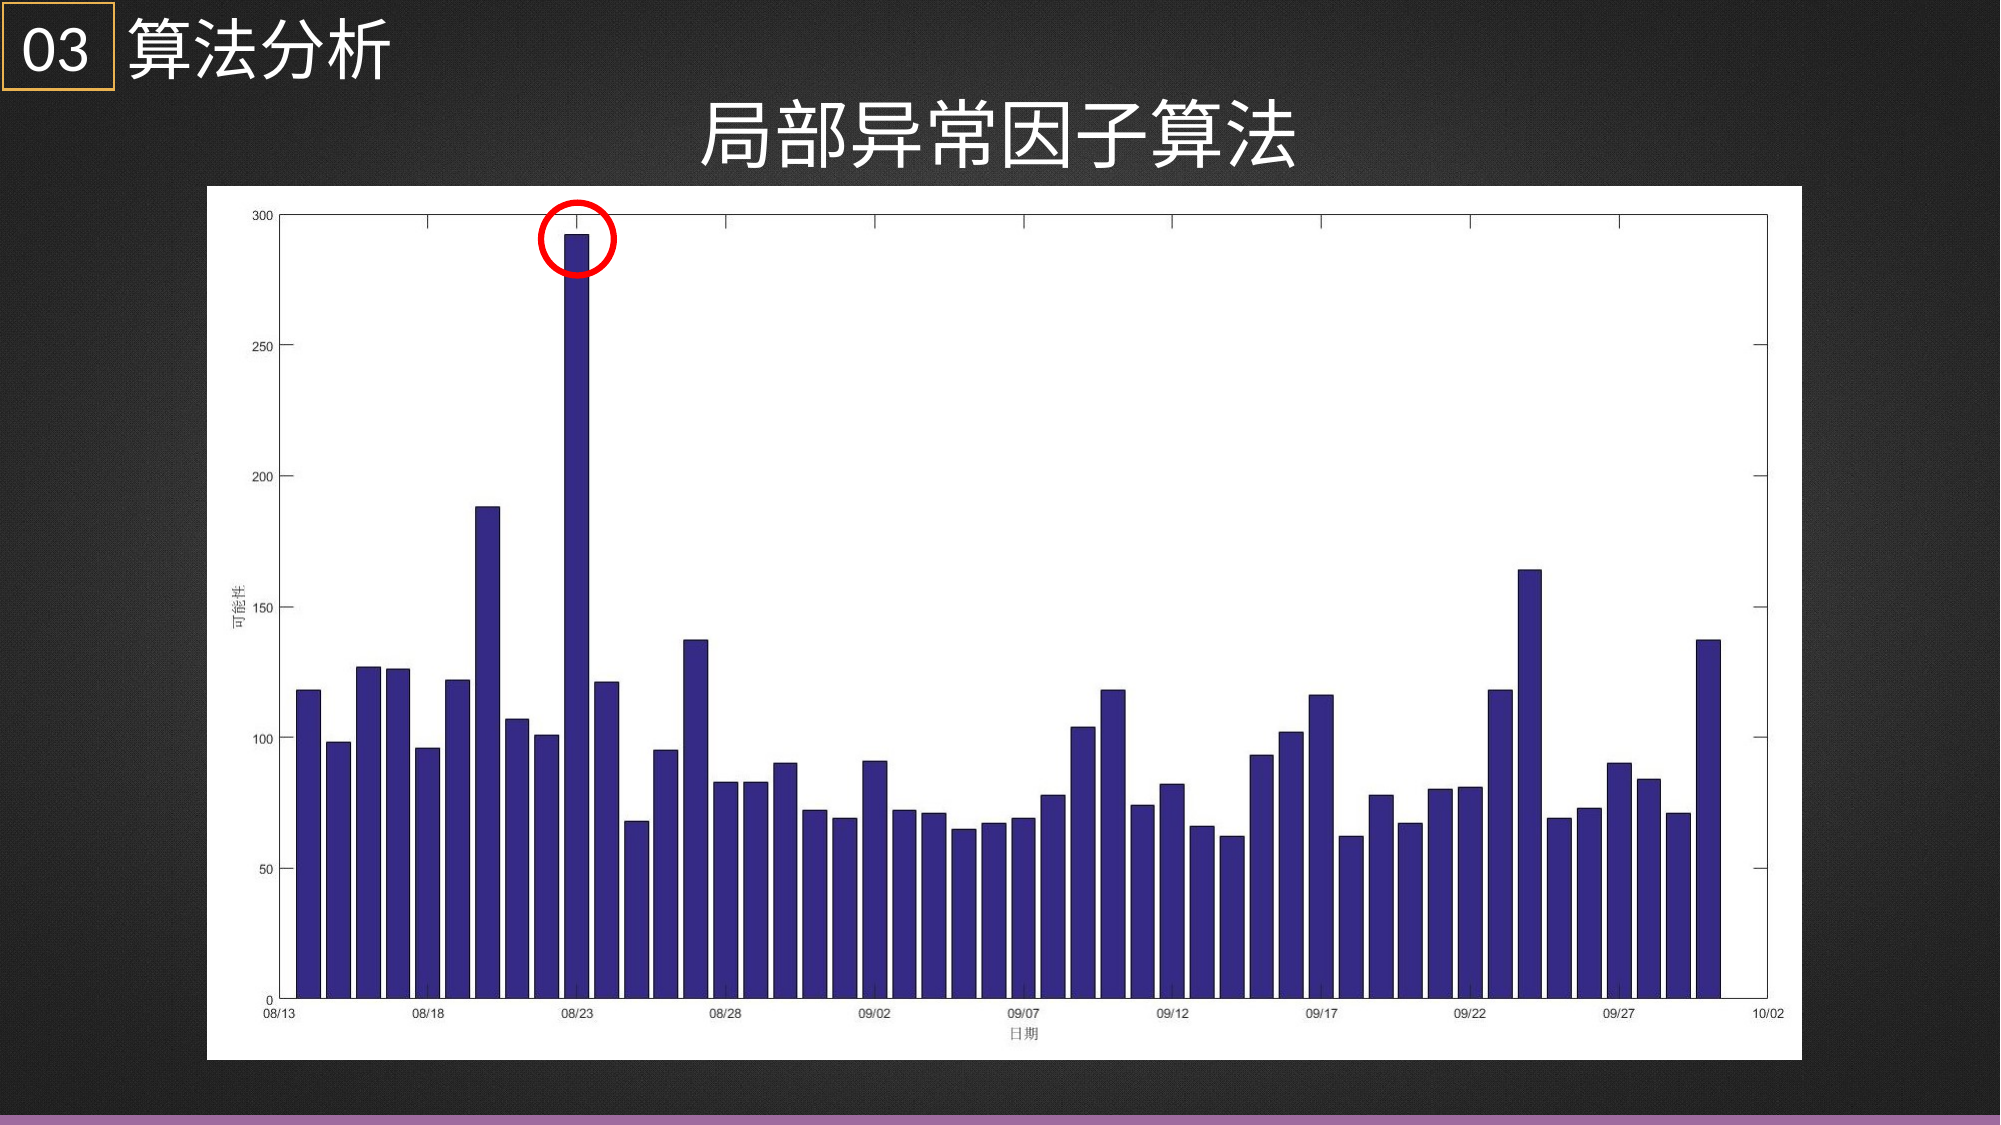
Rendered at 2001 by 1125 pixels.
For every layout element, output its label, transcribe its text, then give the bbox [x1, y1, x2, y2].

text_box 算法分析 [111, 0, 614, 96]
picture [0, 0, 2000, 1114]
text_box 03 [0, 0, 112, 93]
text_box 局部异常因子算法 [665, 80, 1334, 186]
text_box [0, 1114, 2000, 1125]
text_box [207, 186, 1802, 1060]
